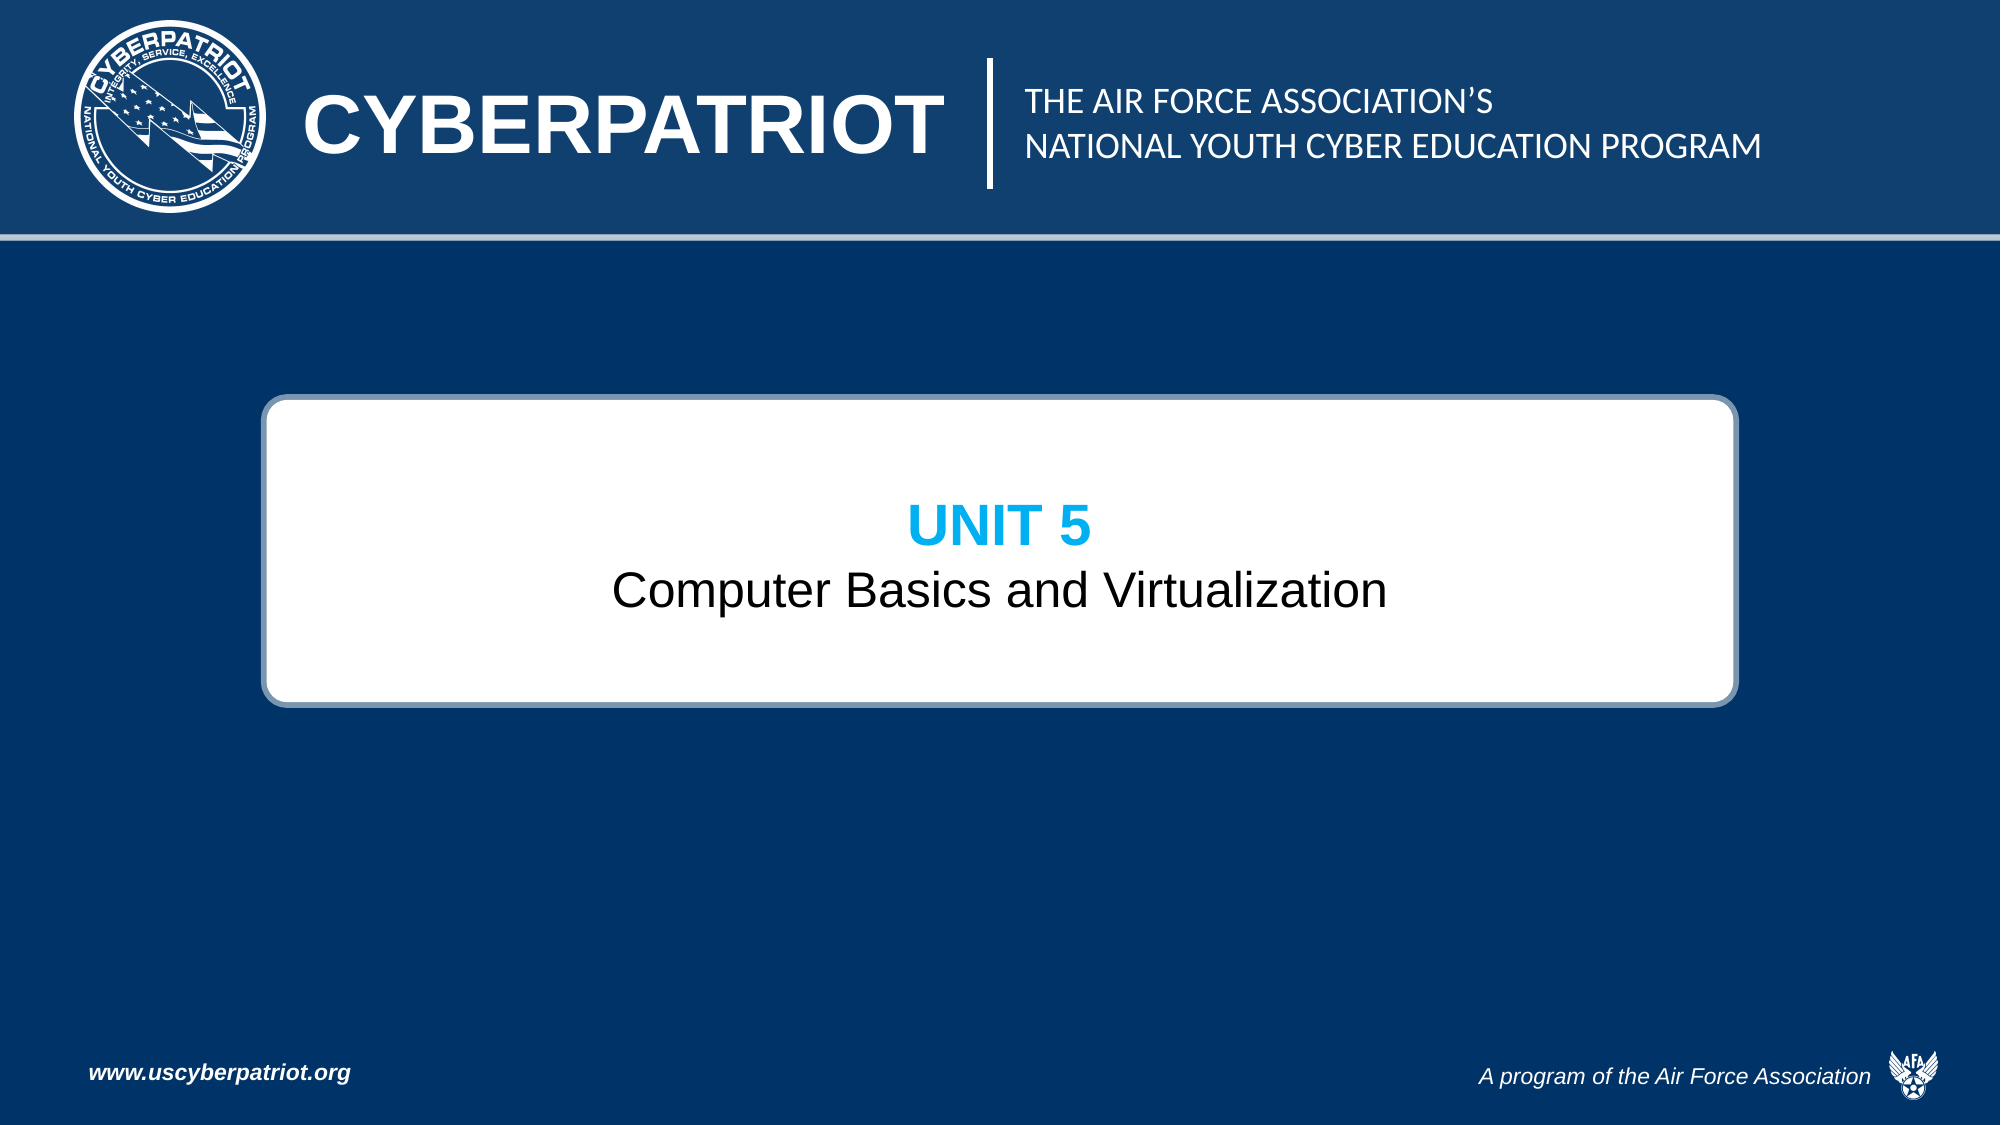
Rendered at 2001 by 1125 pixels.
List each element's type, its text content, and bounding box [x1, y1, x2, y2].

picture [74, 20, 266, 213]
title UNIT 5 Computer Basics and Virtualization [450, 442, 1550, 662]
picture [1889, 1051, 1938, 1100]
